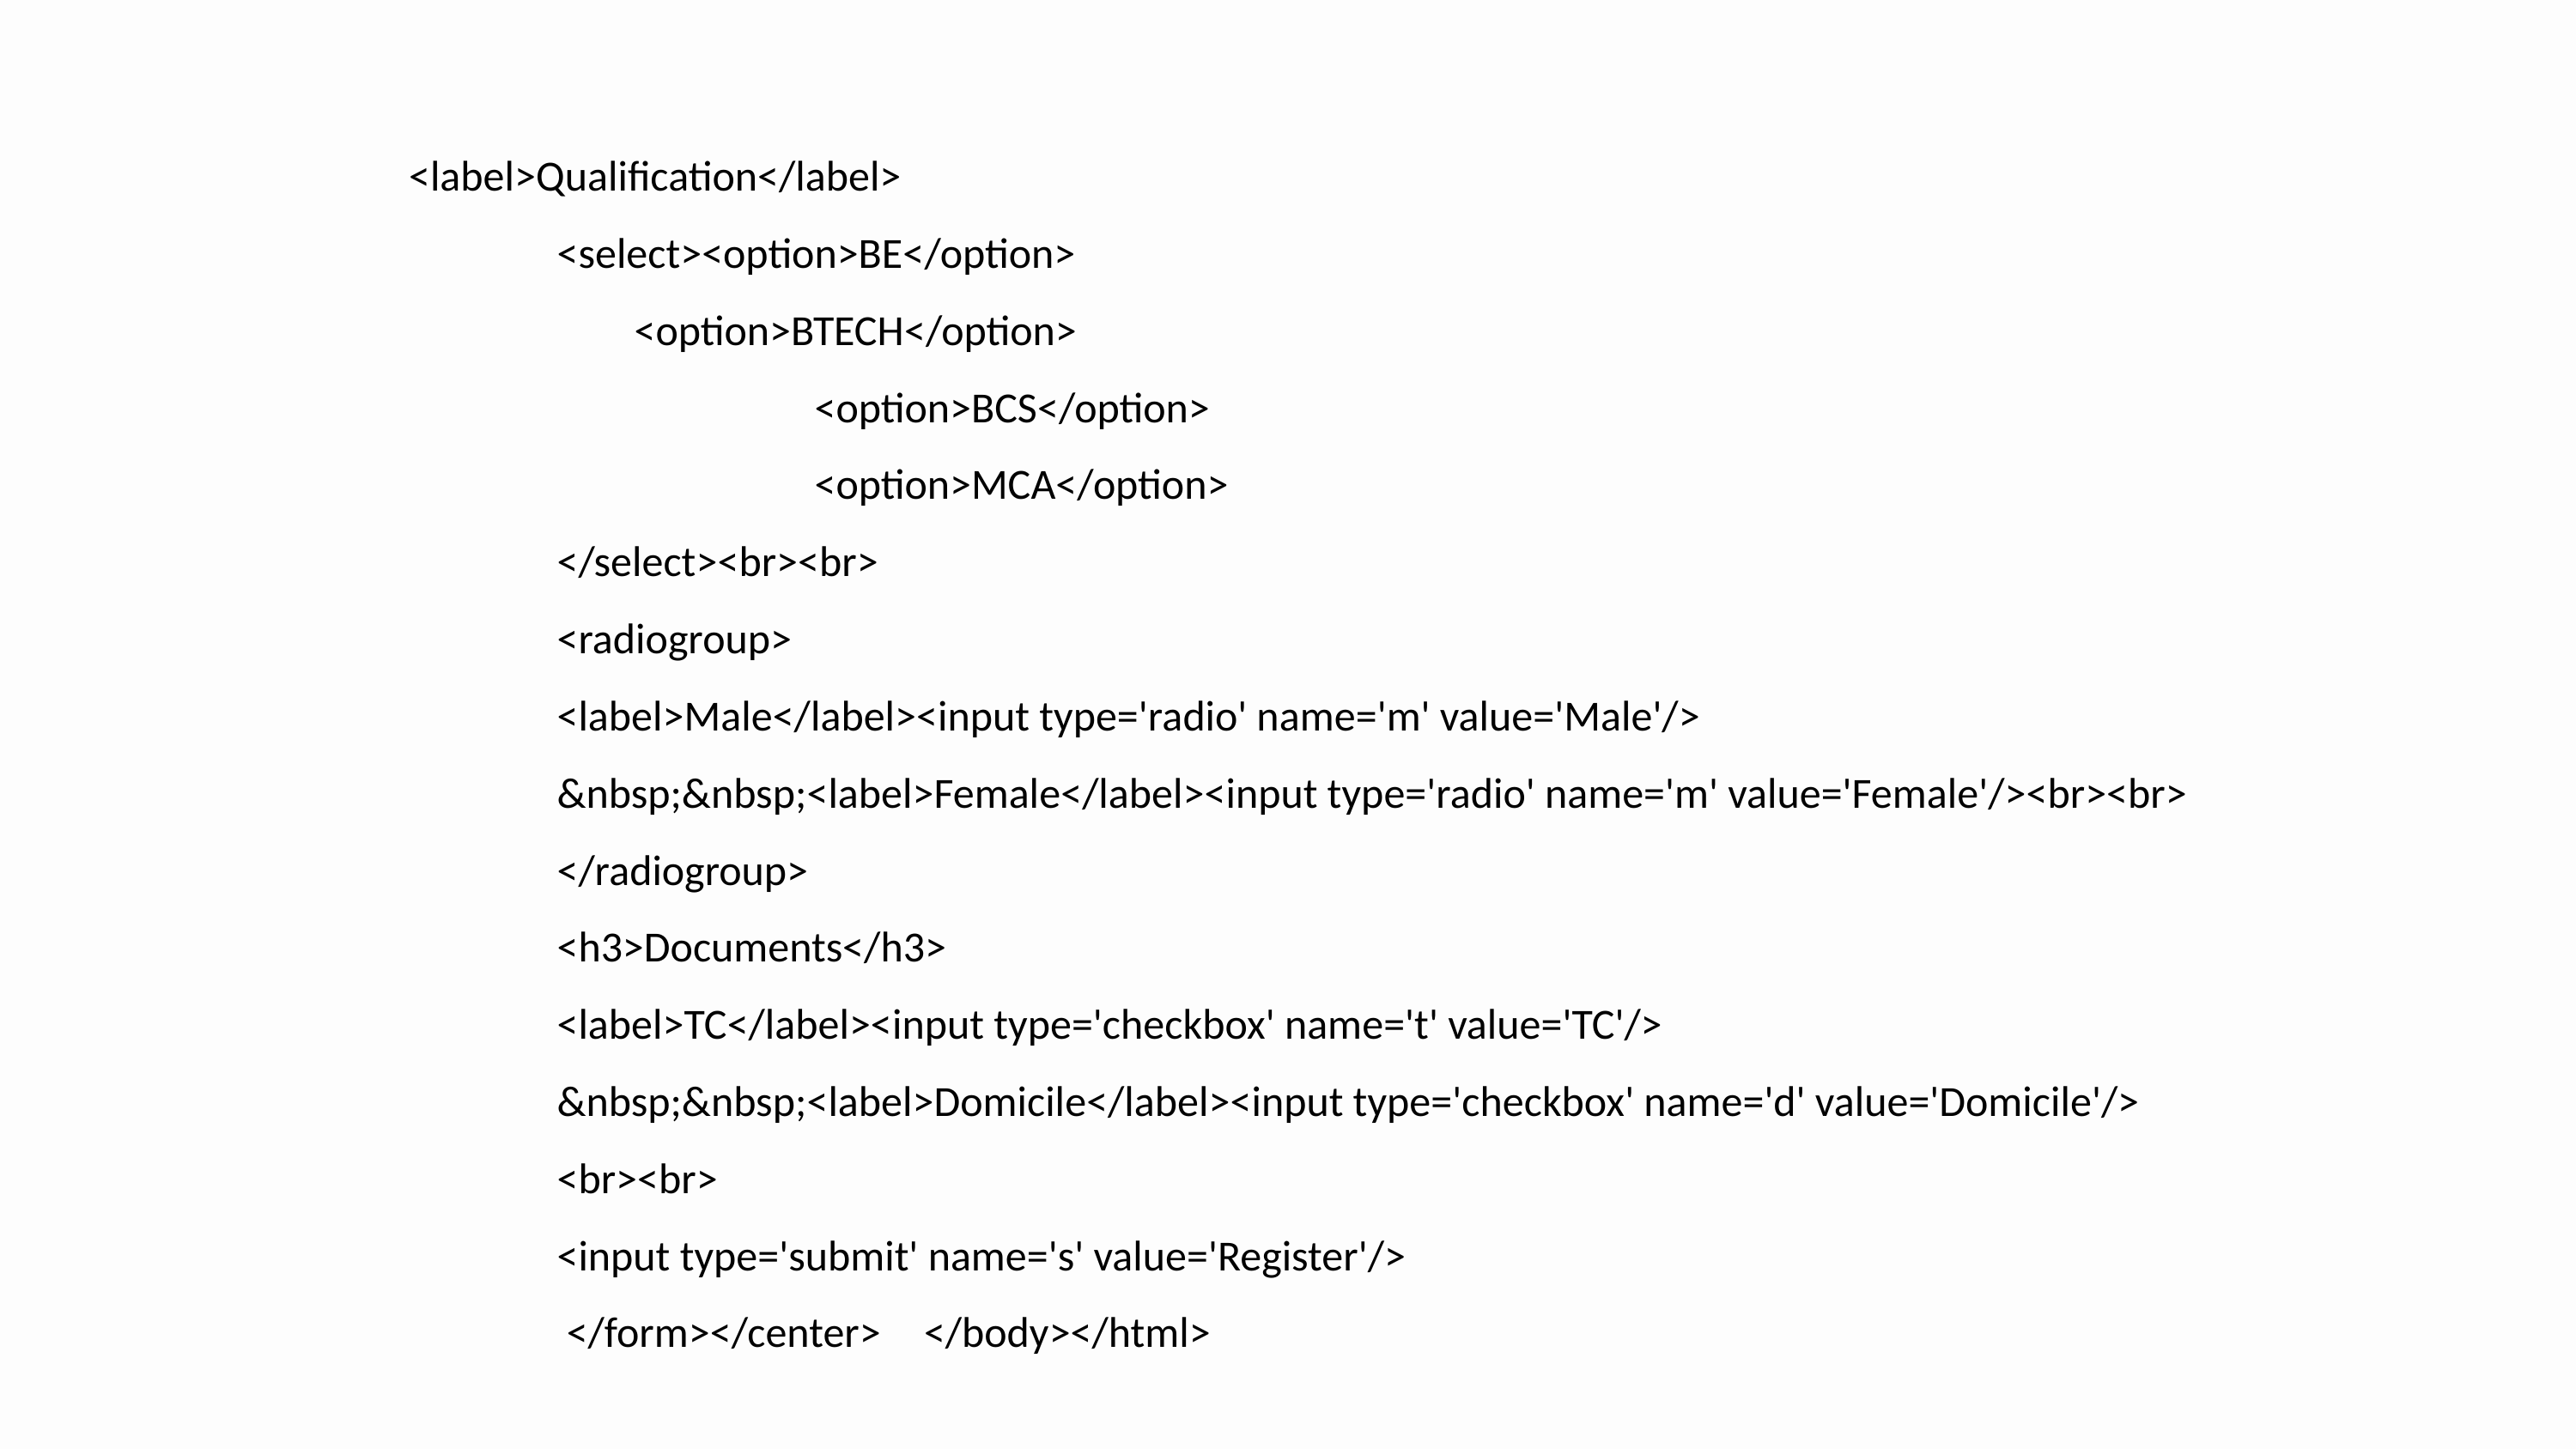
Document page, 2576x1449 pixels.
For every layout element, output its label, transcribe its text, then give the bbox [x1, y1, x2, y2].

text_box <label>Qualification</label> <select><option>BE</option> <option>BTECH</option> <option>BCS</option> <option>MCA</option> </select><br><br> <radiogroup> <label>Male</label><input type='radio' name='m' value='Male'/> &nbsp;&nbsp;<label>Female</label><input type='radio' name='m' value='Female'/><br><br> </radiogroup> <h3>Documents</h3> <label>TC</label><input type='checkbox' name='t' value='TC'/> &nbsp;&nbsp;<label>Domicile</label><input type='checkbox' name='d' value='Domicile'/> <br><br> <input type='submit' name='s' value='Register'/> </form></center> </body></html> [386, 134, 2440, 1363]
